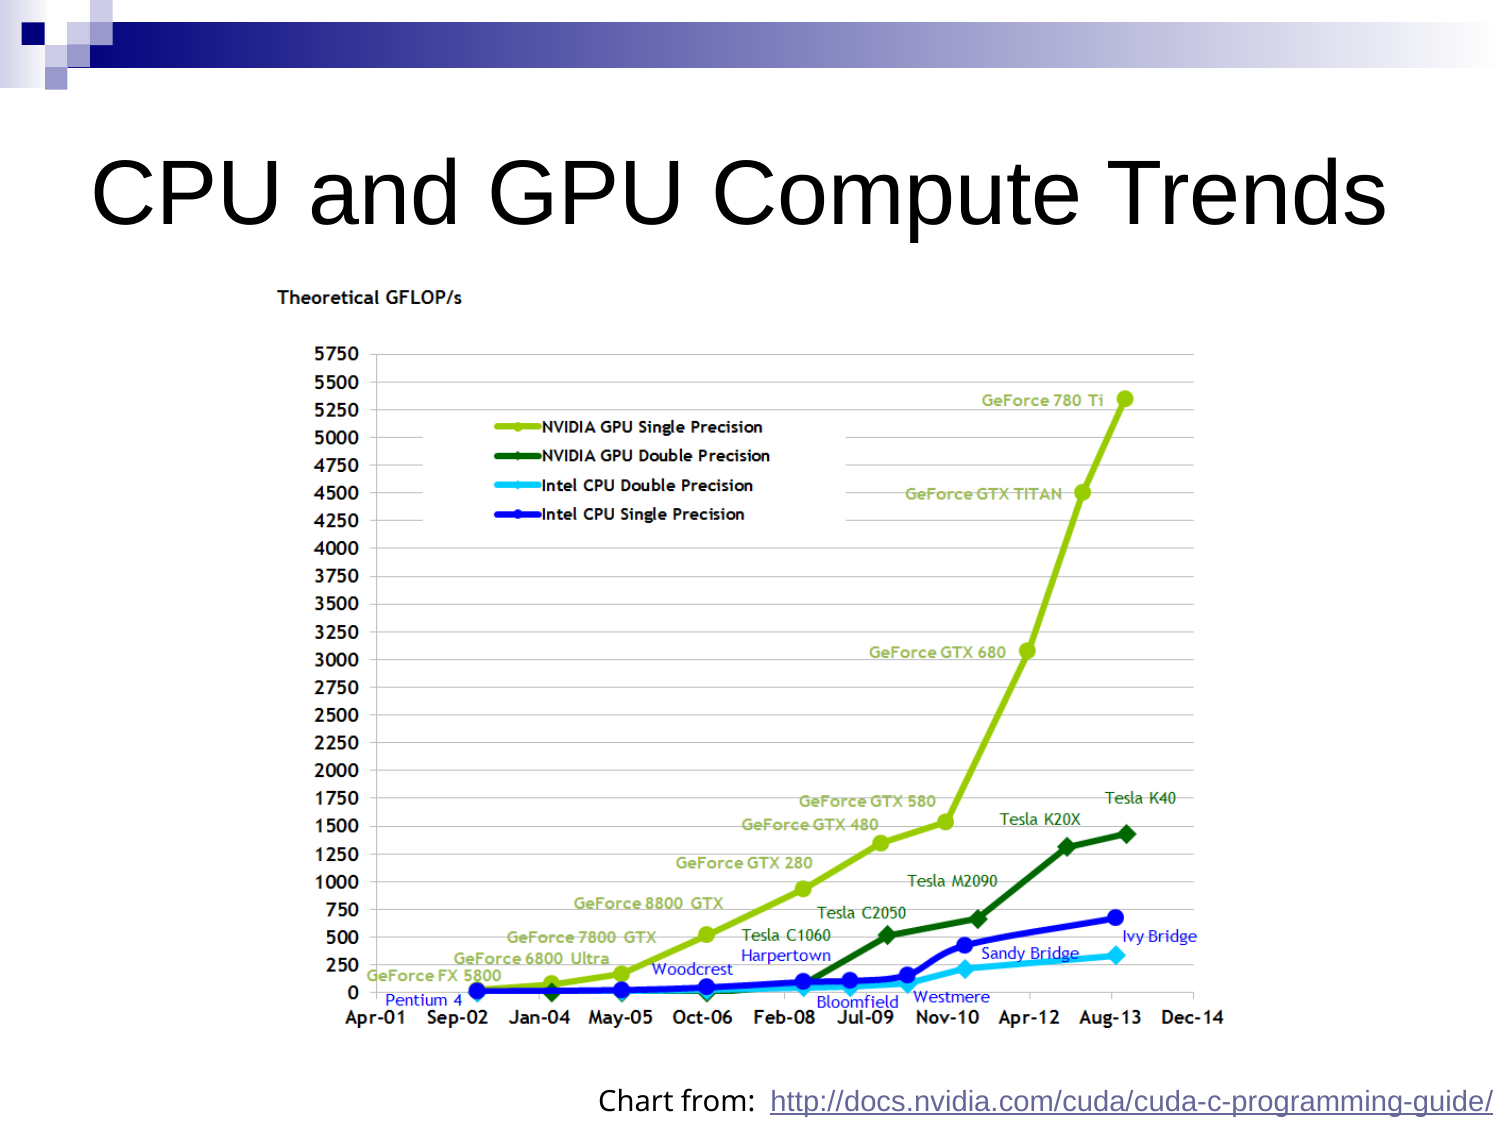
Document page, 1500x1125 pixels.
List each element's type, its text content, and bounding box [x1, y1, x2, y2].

text_box Chart from: http://docs.nvidia.com/cuda/cuda-c-programming-guide/ [458, 1074, 1500, 1125]
picture [272, 287, 1227, 1028]
title CPU and GPU Compute Trends [75, 75, 1425, 300]
